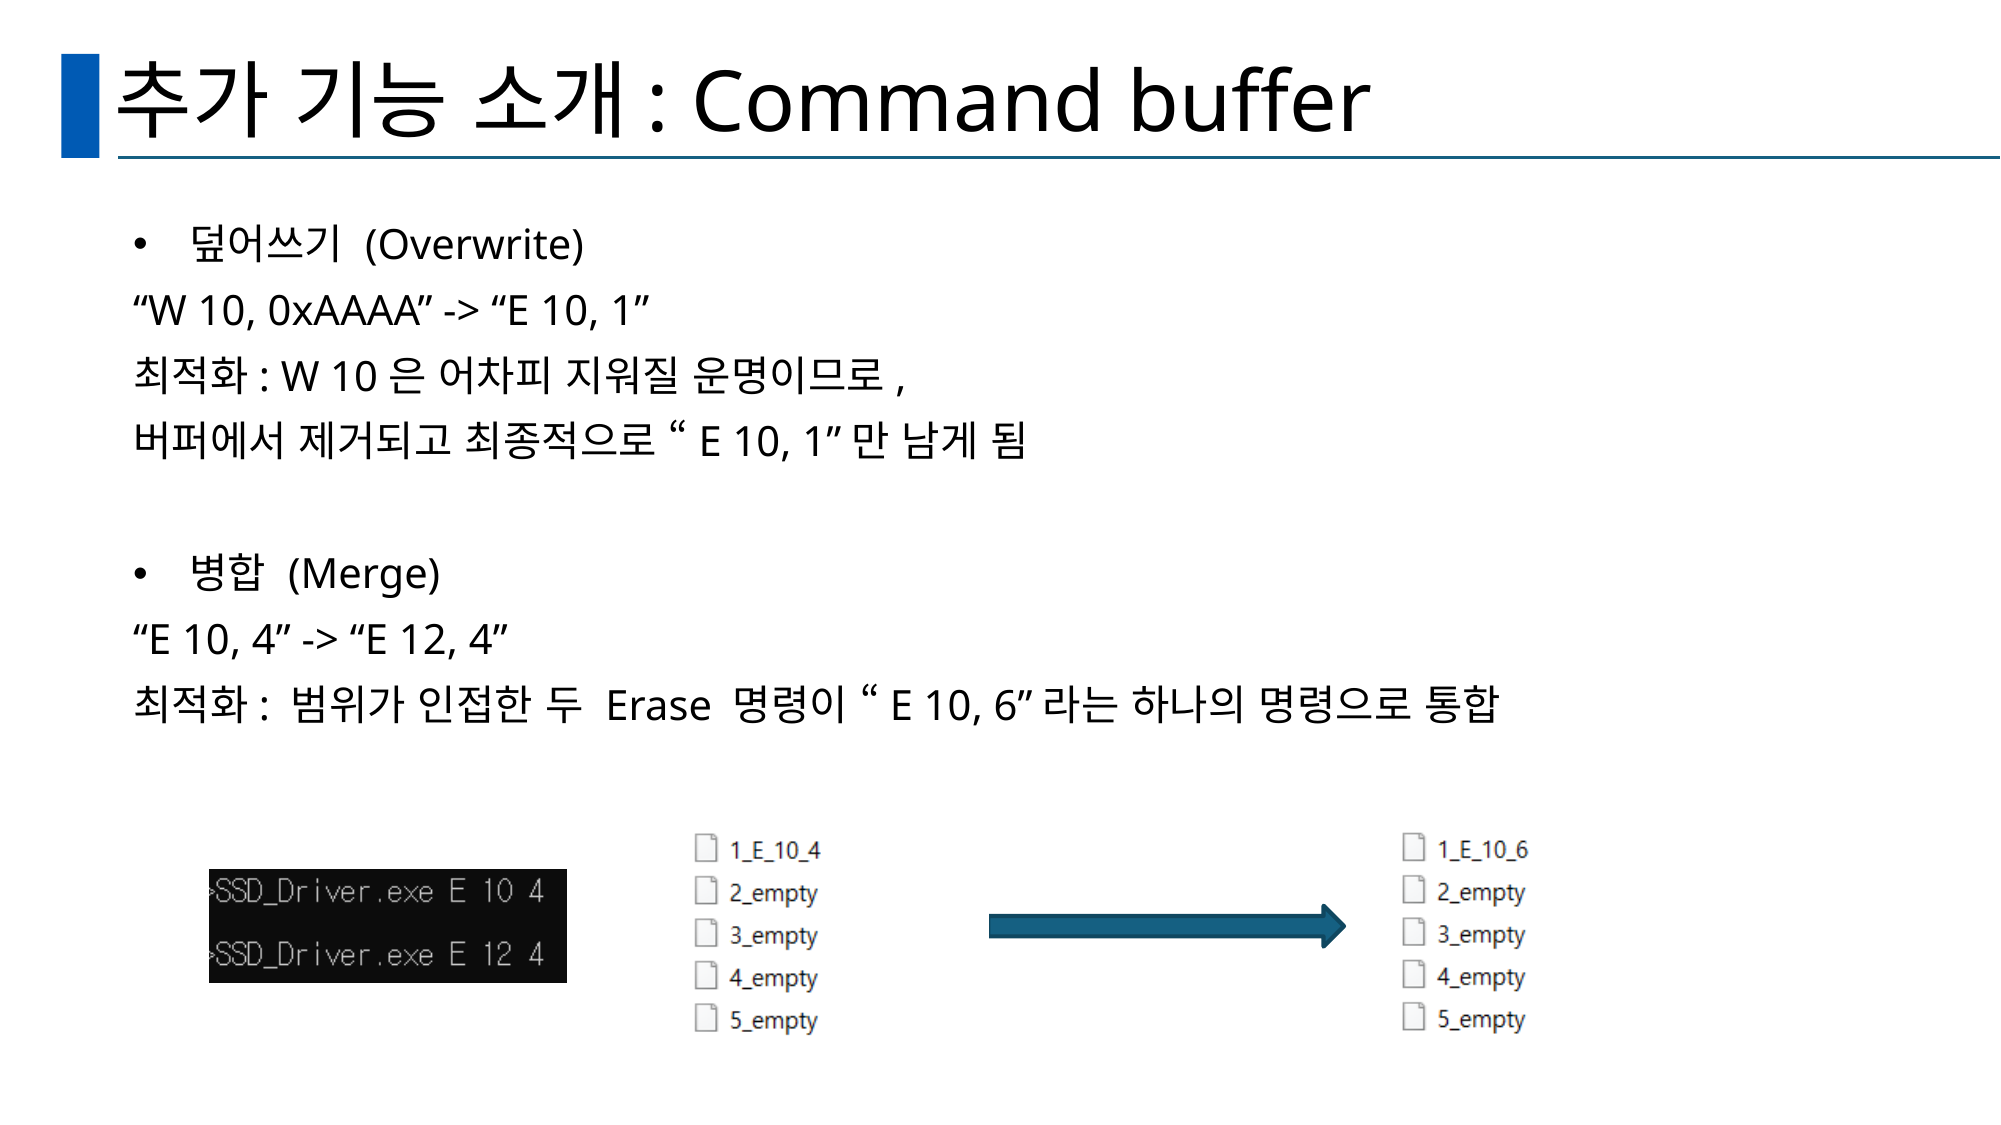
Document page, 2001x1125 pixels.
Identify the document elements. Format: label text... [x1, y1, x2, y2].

picture [1392, 818, 1654, 1062]
text_box [994, 903, 1347, 949]
picture [678, 826, 989, 1054]
picture [208, 869, 568, 983]
list 덮어쓰기 (Overwrite) “W 10, 0xAAAA” -> “E 10, 1” 최적화: W 10은 어차피 지워질 운명이므로, 버퍼에서 제거되고 최종적으로 “E 10, 1”만 남게 됨 병합 (Merge) “E 10, 4” -> “E 12, 4” 최적화: 범위가 인접한 두 Erase 명령이 “E 10, 6”라는 하나의 명령으로 통합 [99, 215, 1825, 1062]
title 추가 기능 소개: Command buffer [99, 50, 1825, 158]
